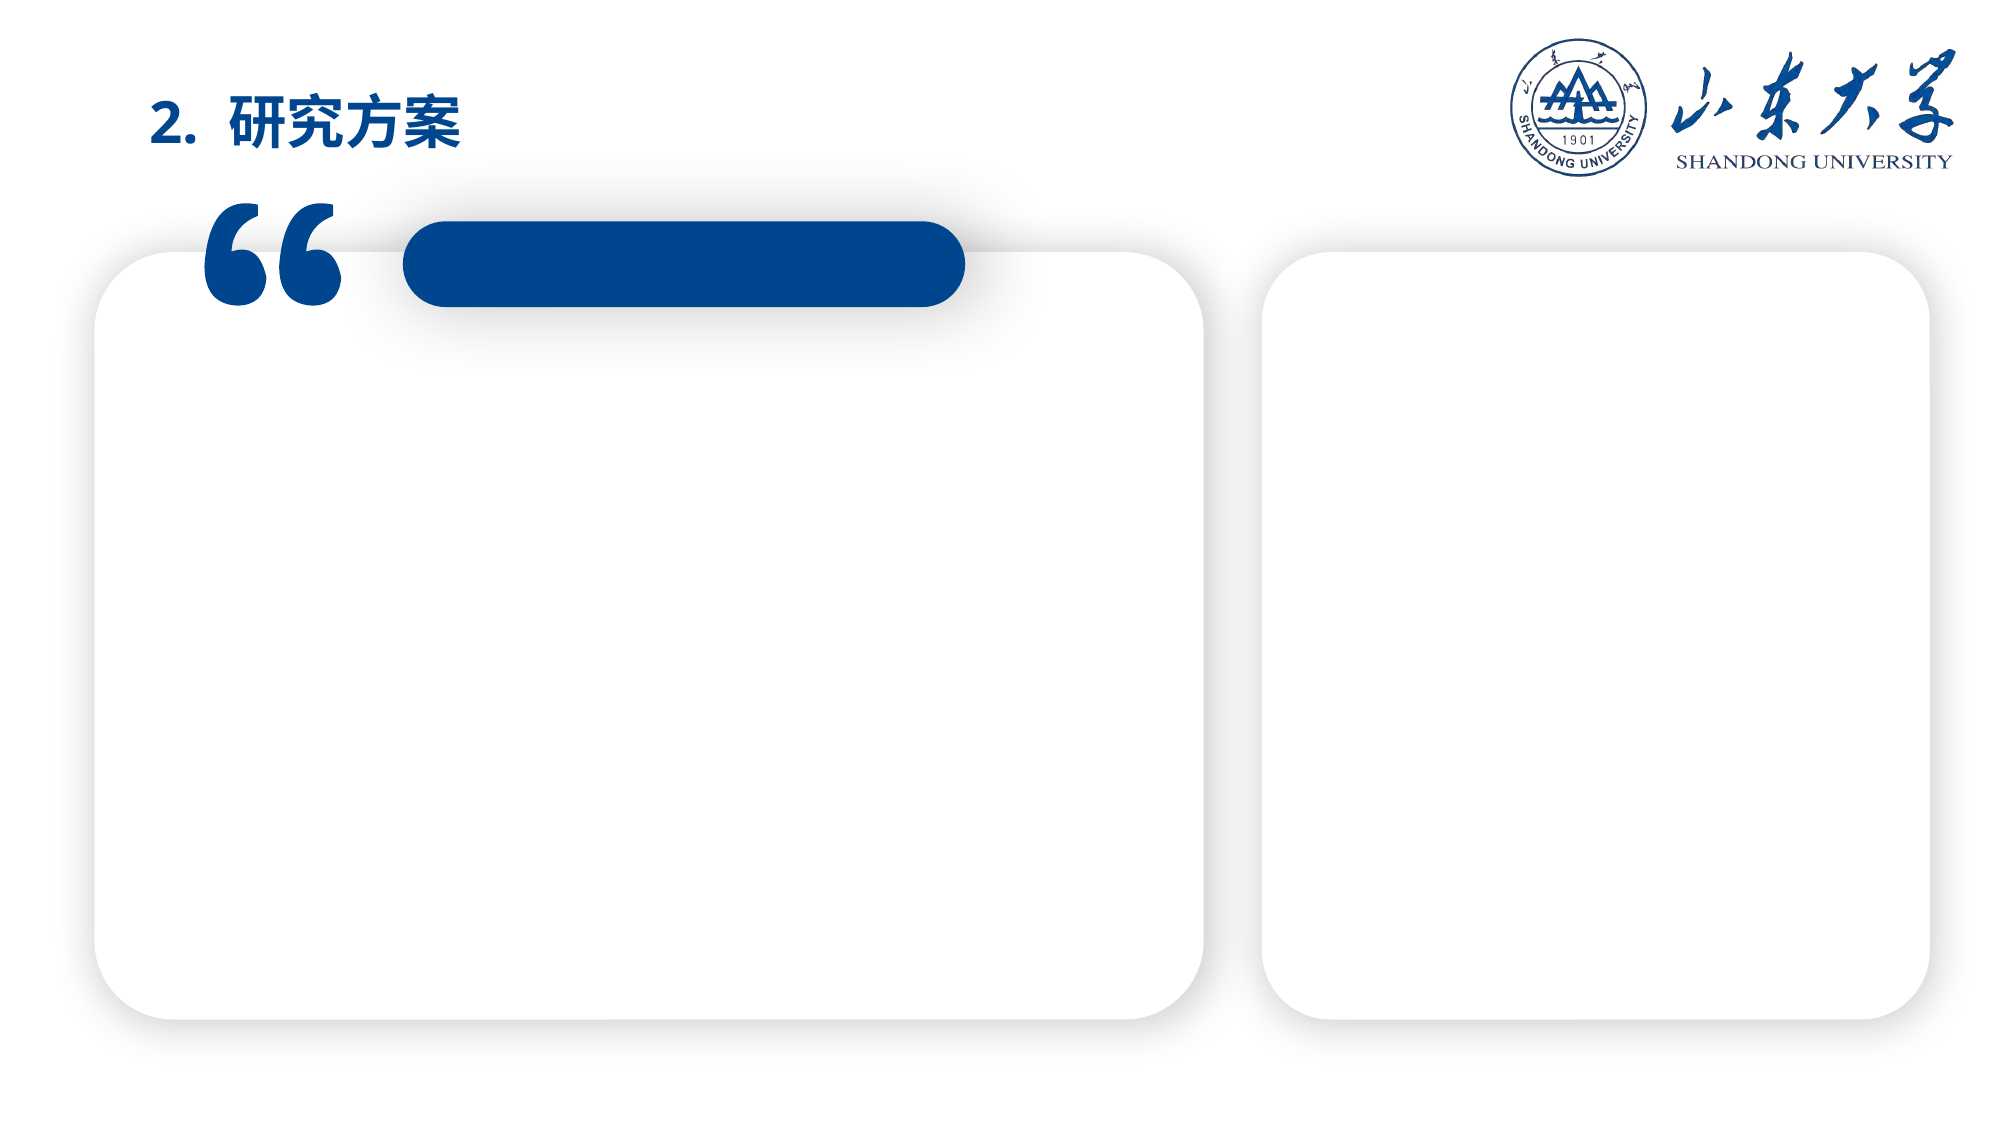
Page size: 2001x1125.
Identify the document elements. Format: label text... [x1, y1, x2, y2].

text_box [203, 202, 268, 307]
text_box 2. 研究方案 [134, 77, 1476, 163]
text_box [93, 251, 1205, 1021]
text_box [1260, 251, 1931, 1021]
text_box [401, 220, 967, 309]
picture [1476, 22, 2000, 194]
text_box [278, 202, 343, 307]
